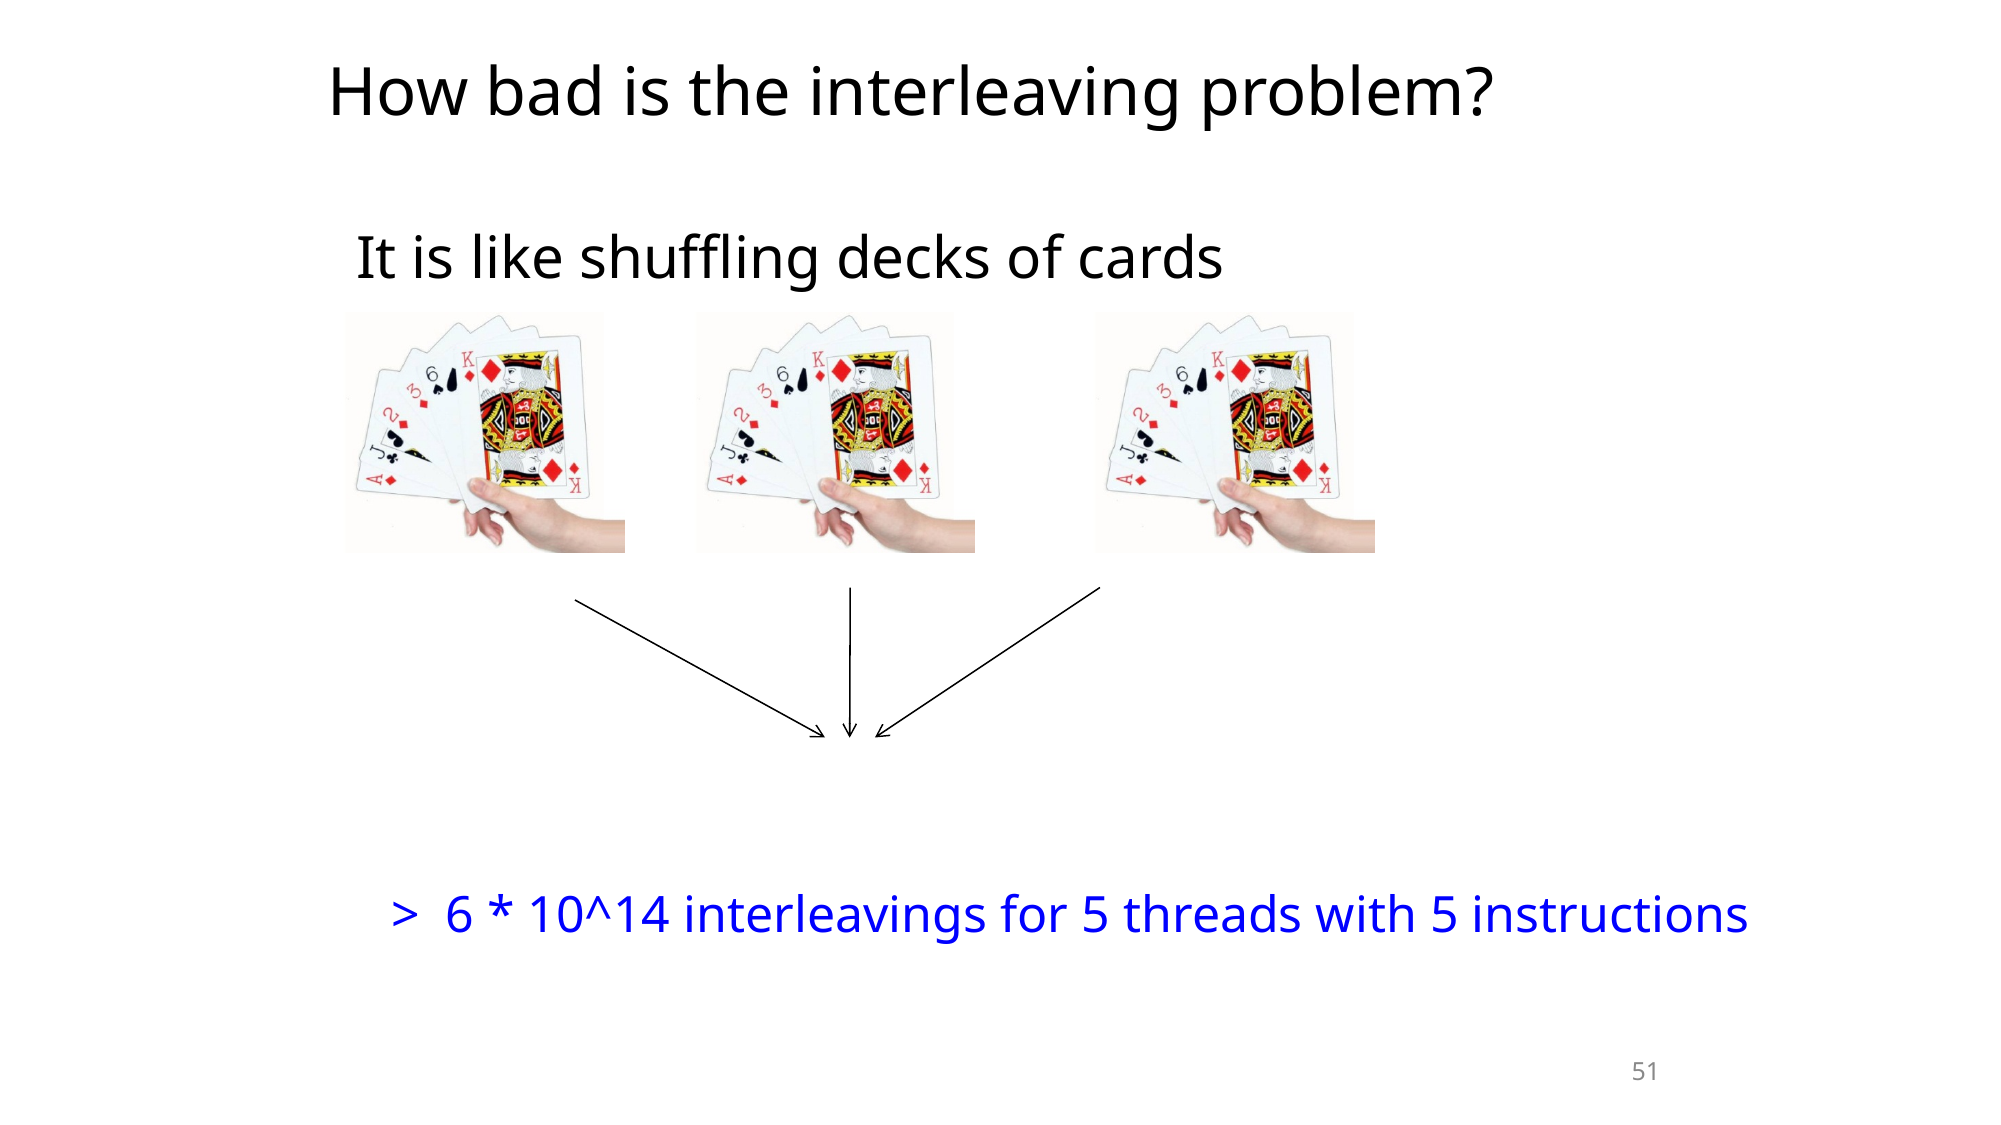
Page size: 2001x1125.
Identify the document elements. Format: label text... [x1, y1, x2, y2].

text_box 51 [1325, 1042, 1675, 1103]
text_box > 6 * 10^14 interleavings for 5 threads with 5 instructions [376, 874, 1791, 950]
picture [324, 312, 625, 553]
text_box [874, 587, 1100, 738]
picture [674, 312, 975, 553]
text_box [574, 599, 825, 738]
text_box It is like shuffling decks of cards [341, 212, 1240, 298]
title How bad is the interleaving problem? [312, 0, 1738, 188]
picture [1074, 312, 1375, 553]
